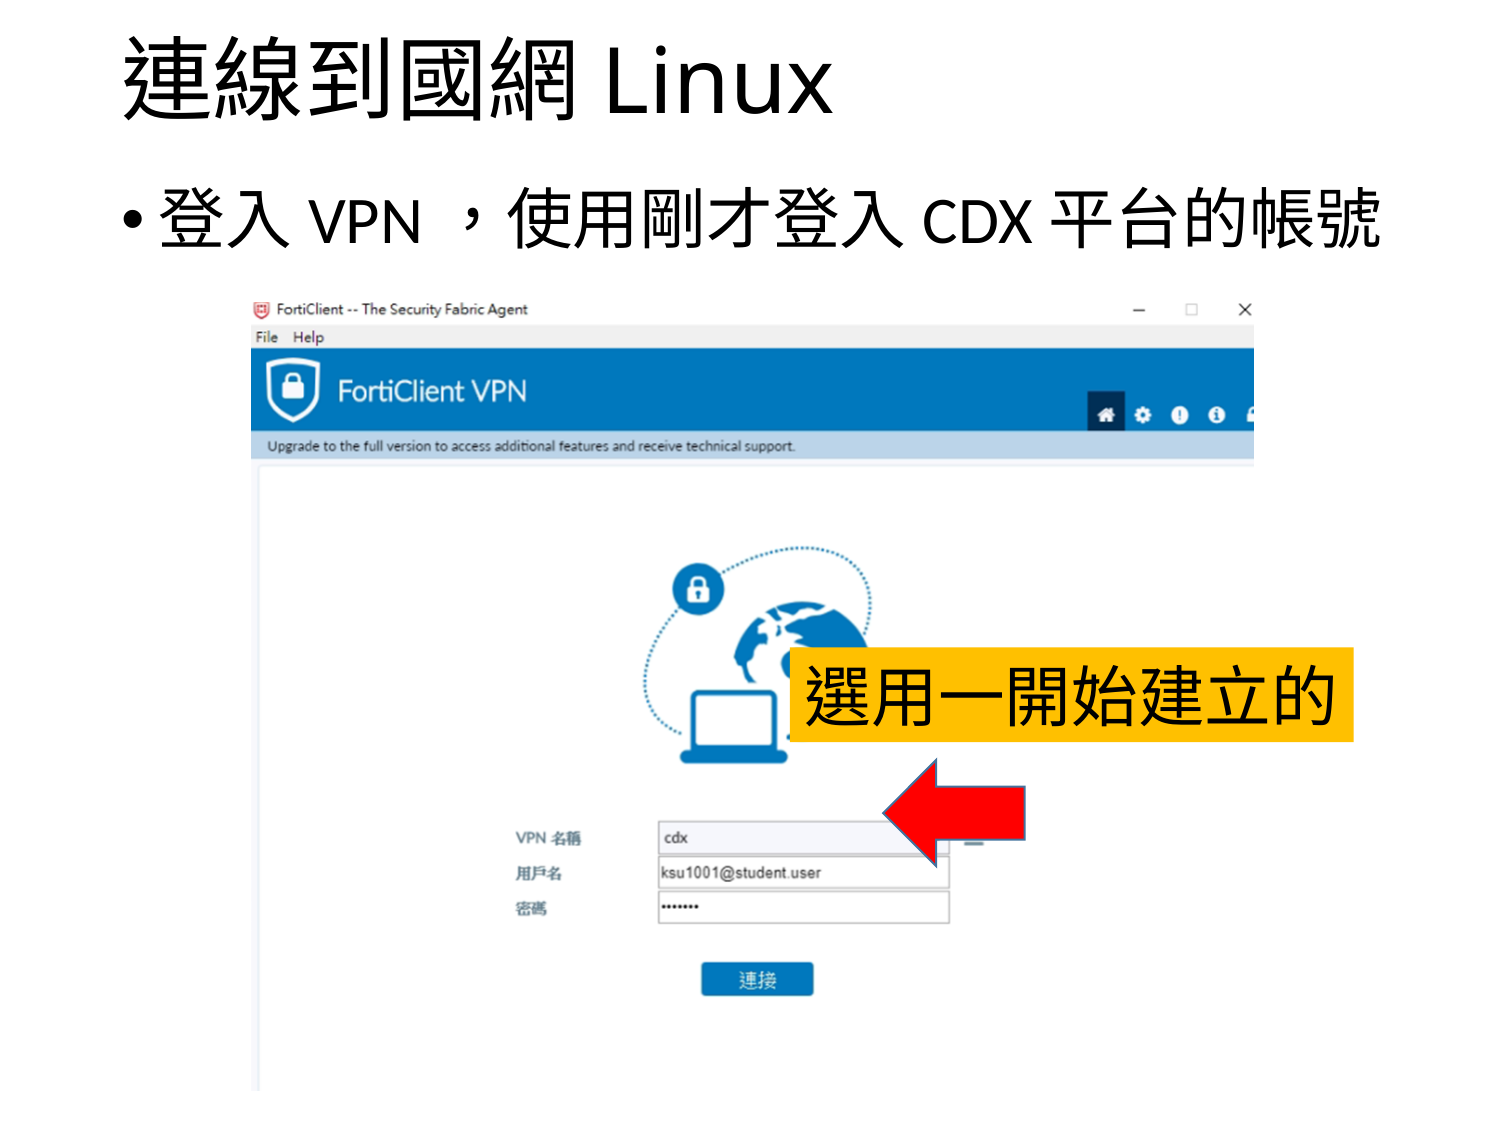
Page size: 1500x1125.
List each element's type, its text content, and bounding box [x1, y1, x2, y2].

title 連線到國網Linux [106, 13, 1400, 154]
list 登入VPN，使用剛才登入CDX平台的帳號 [106, 178, 1400, 278]
text_box 選用一開始建立的 [1255, 647, 1354, 743]
picture [251, 302, 1255, 1091]
